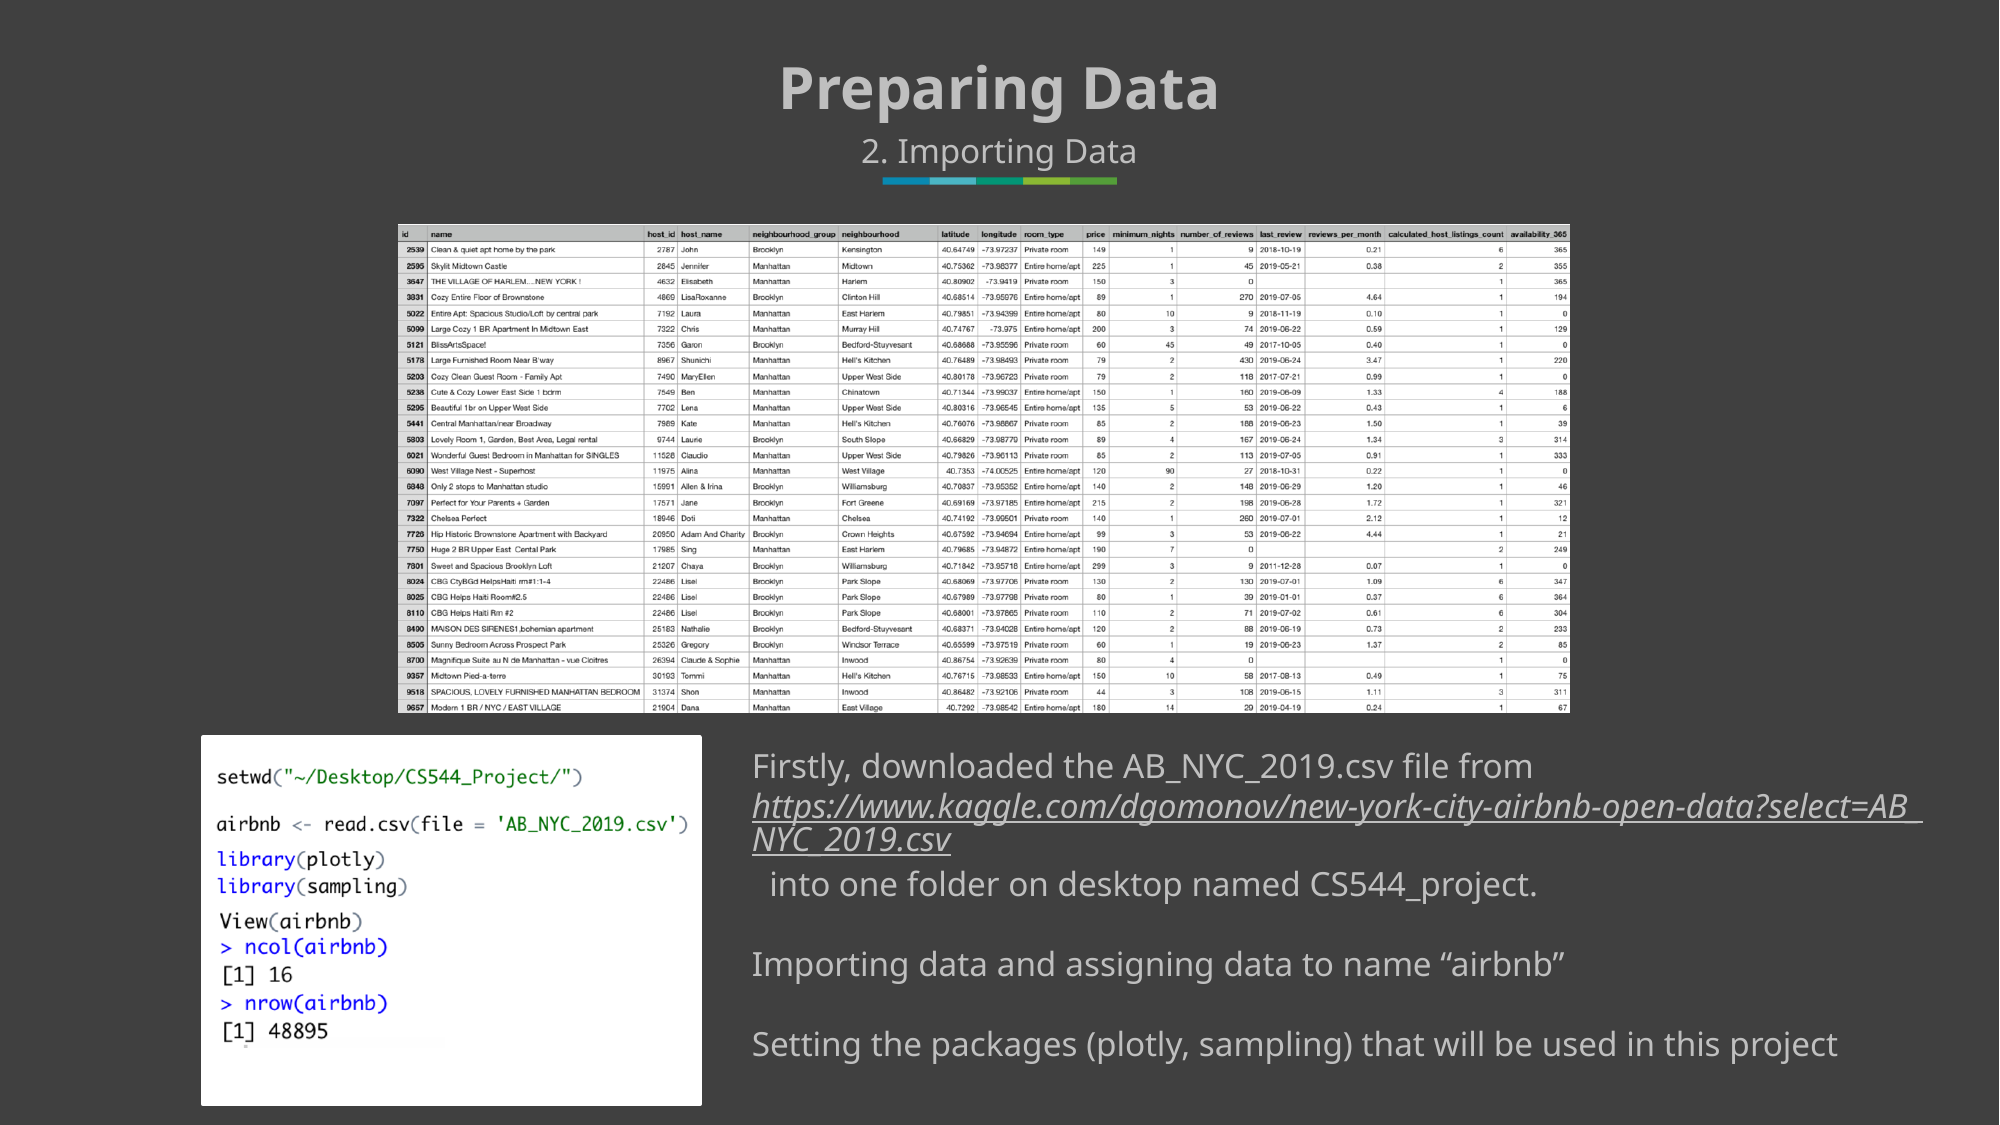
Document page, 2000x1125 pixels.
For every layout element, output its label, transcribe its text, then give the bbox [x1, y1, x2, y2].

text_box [882, 177, 1117, 185]
picture [398, 224, 1571, 713]
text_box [202, 737, 700, 1105]
text_box Preparing Data [406, 49, 1593, 123]
text_box Firstly, downloaded the AB_NYC_2019.csv file from https://www.kaggle.com/dgomonov/new-york-city-airbnb-open-data?select=AB_NYC_2019.csv into one folder on desktop named CS544_project. Importing data and assigning data to name “airbnb” Setting the packages (plotly, sampling) that will be used in this project [737, 737, 1954, 1037]
text_box 2. Importing Data [494, 122, 1506, 178]
